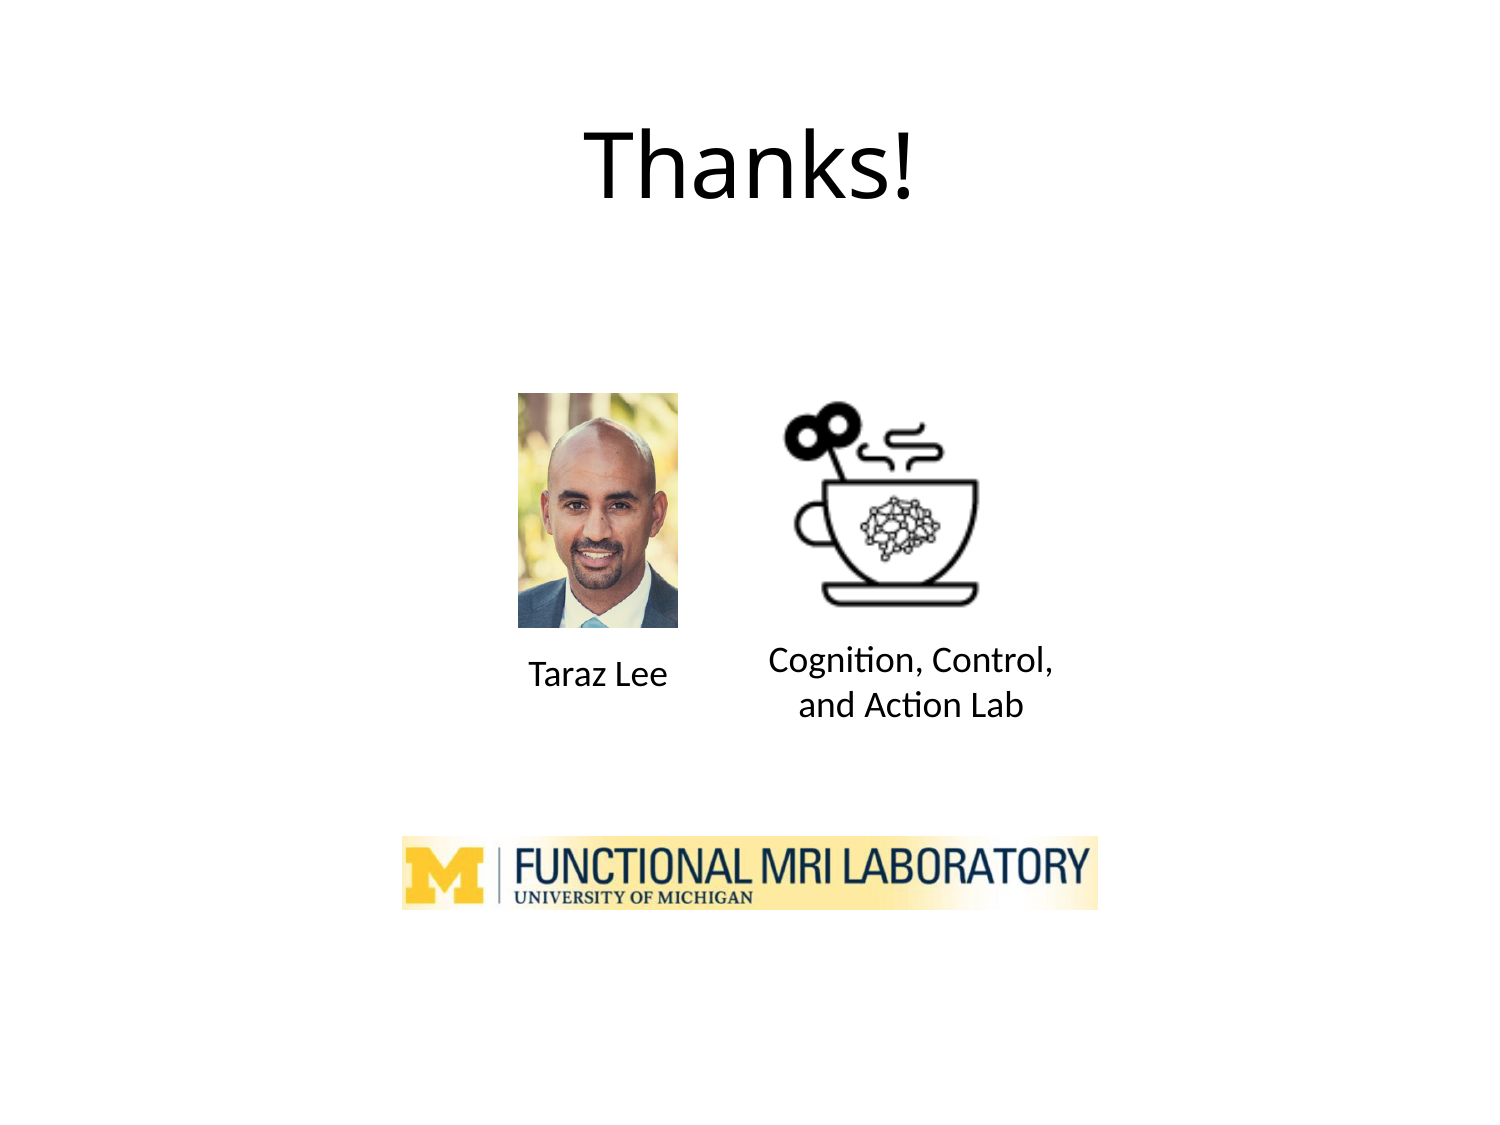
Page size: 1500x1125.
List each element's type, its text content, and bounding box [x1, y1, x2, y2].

text_box Cognition, Control, and Action Lab [724, 627, 1098, 733]
picture [772, 393, 998, 619]
text_box Taraz Lee [503, 641, 694, 701]
title Thanks! [103, 59, 1397, 278]
picture [518, 393, 678, 629]
picture [402, 836, 1098, 910]
